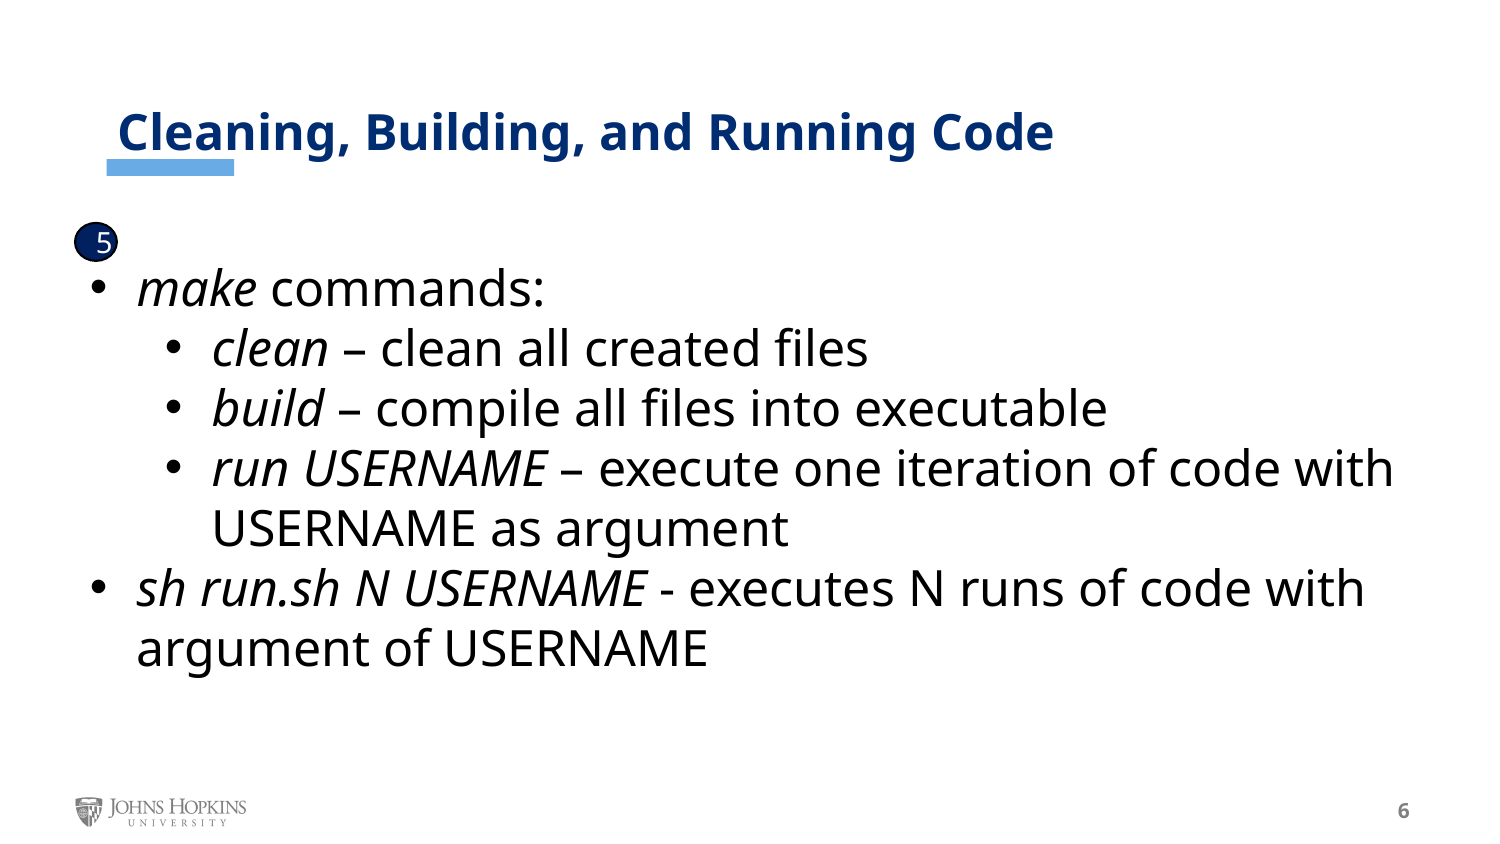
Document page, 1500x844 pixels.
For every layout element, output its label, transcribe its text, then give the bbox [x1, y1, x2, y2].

title Cleaning, Building, and Running Code [103, 99, 1397, 183]
text_box make commands: clean – clean all created files build – compile all files into executable run USERNAME – execute one iteration of code with USERNAME as argument sh run.sh N USERNAME - executes N runs of code with argument of USERNAME [74, 248, 1425, 684]
text_box 5 [73, 221, 118, 262]
